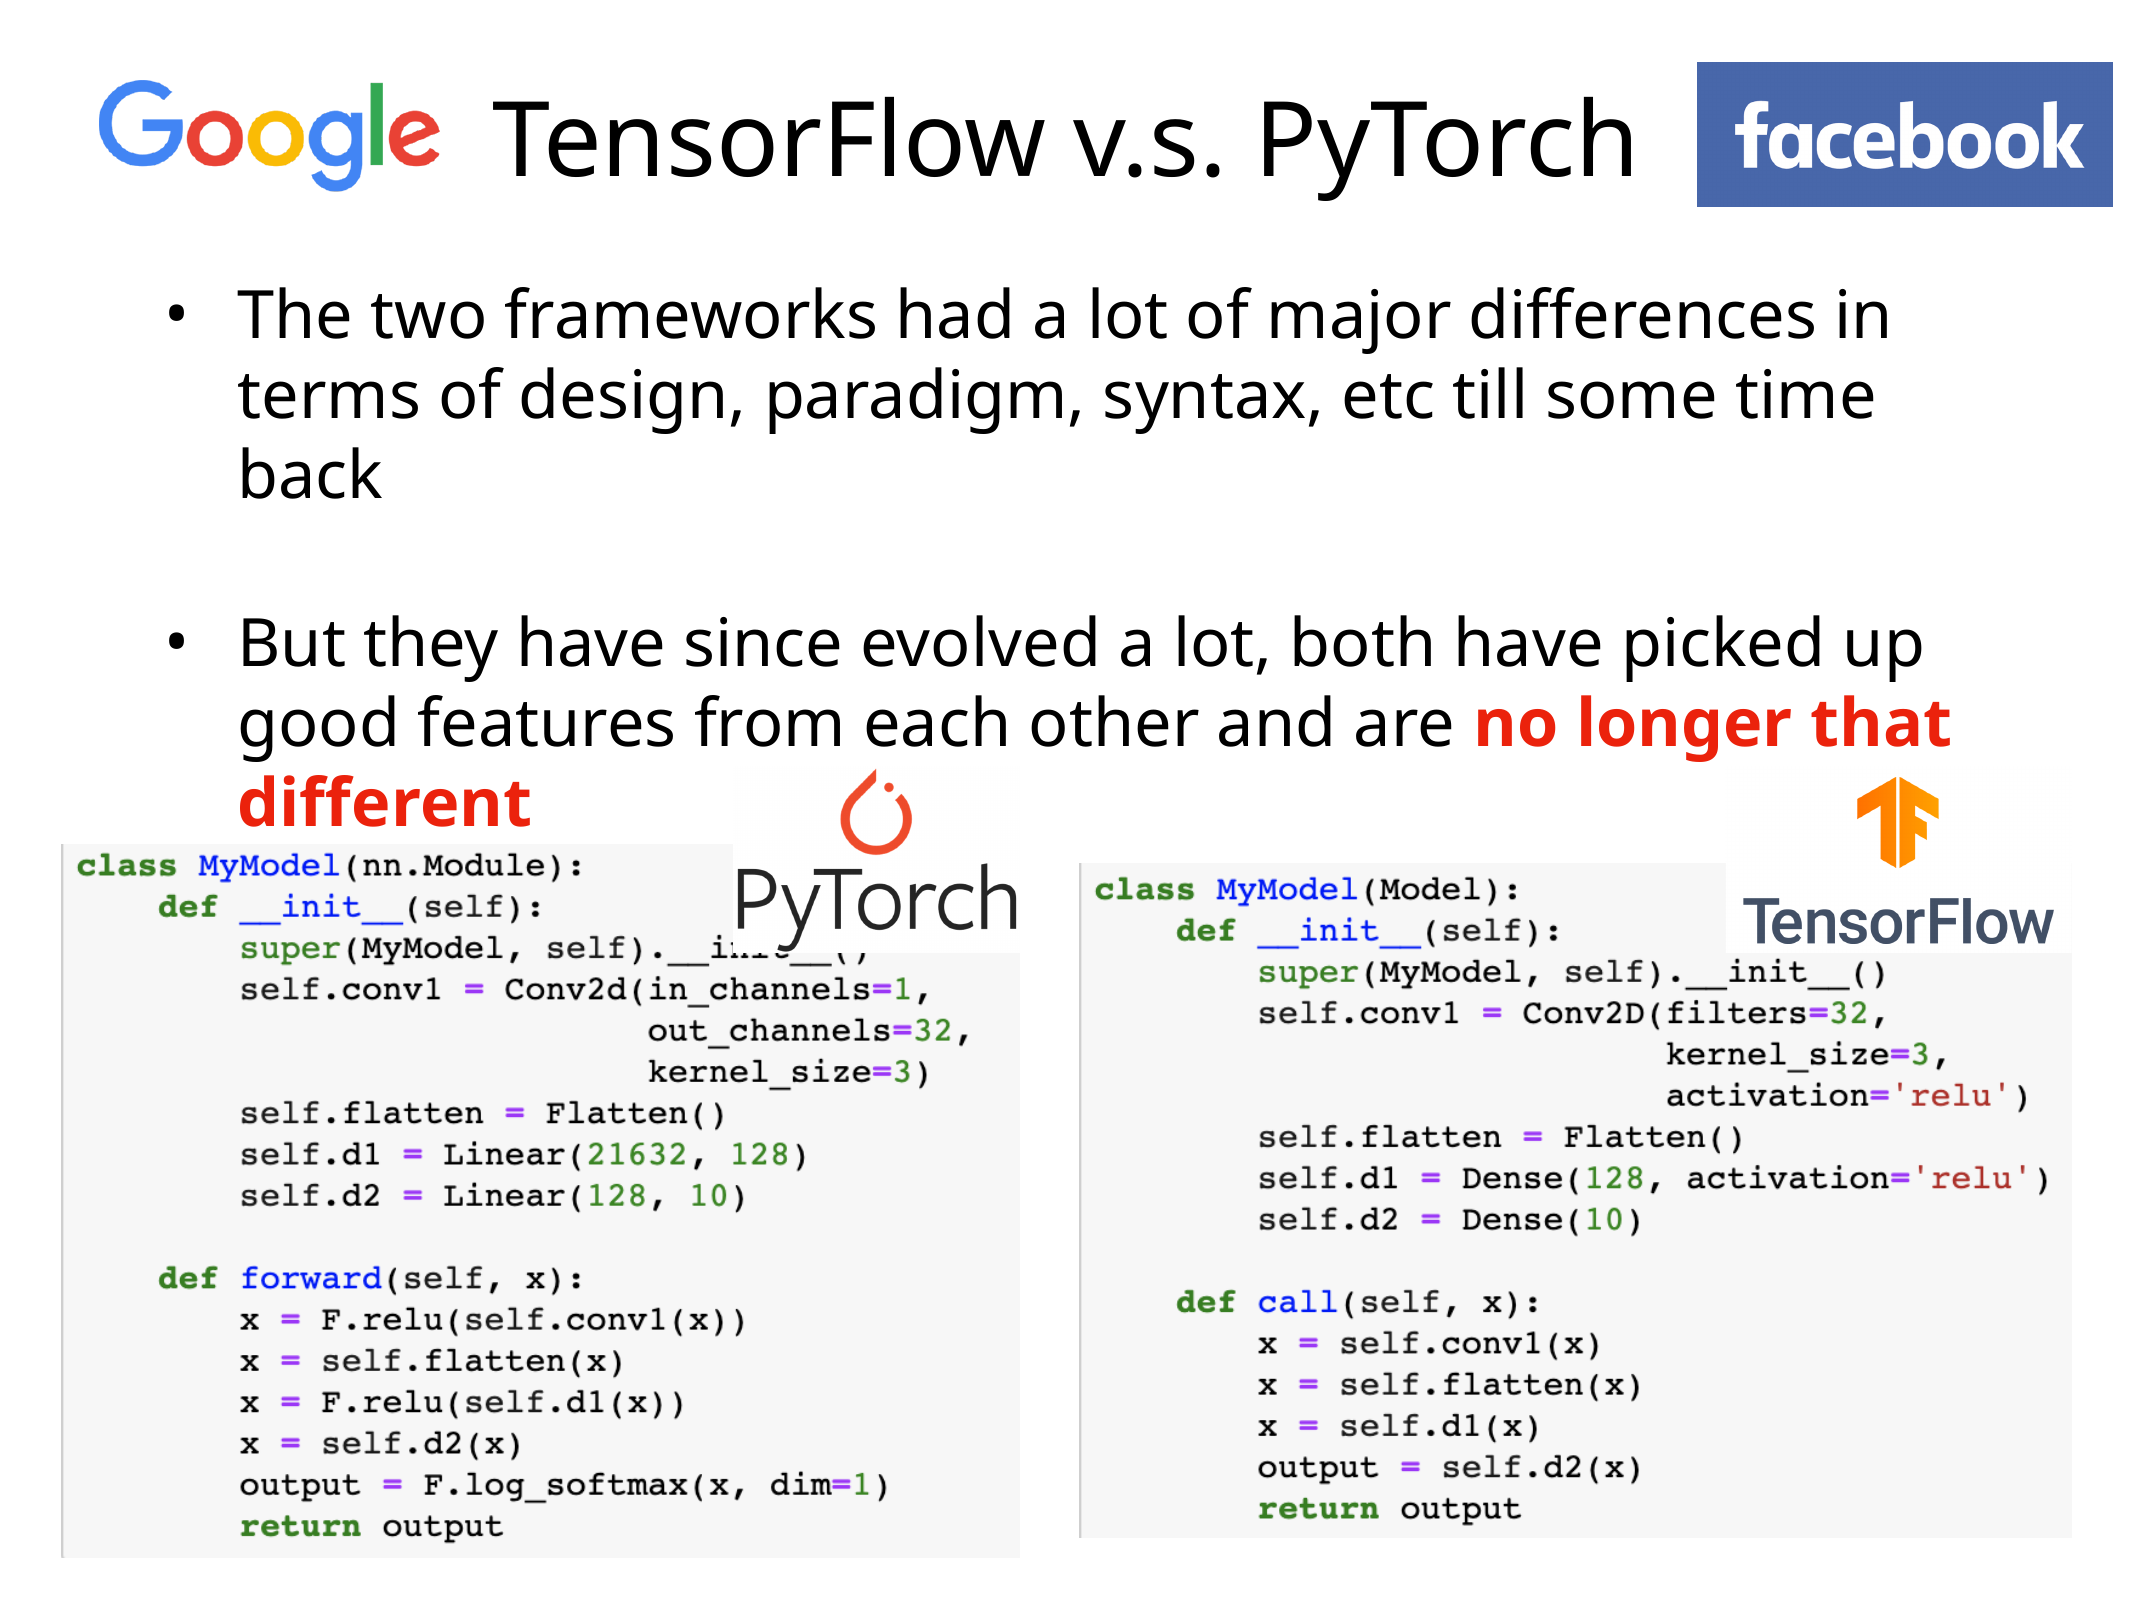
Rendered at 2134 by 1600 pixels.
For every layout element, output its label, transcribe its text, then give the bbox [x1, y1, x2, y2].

picture [732, 766, 1020, 954]
picture [1725, 766, 2072, 954]
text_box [61, 843, 2072, 1558]
picture [81, 29, 456, 240]
list The two frameworks had a lot of major differences in terms of design, paradigm, syntax, etc till some time back But they have since evolved a lot, both have picked up good features from each other and are no longer that different [156, 263, 1978, 843]
title TensorFlow v.s. PyTorch [460, 41, 1978, 228]
picture [1697, 62, 2113, 207]
